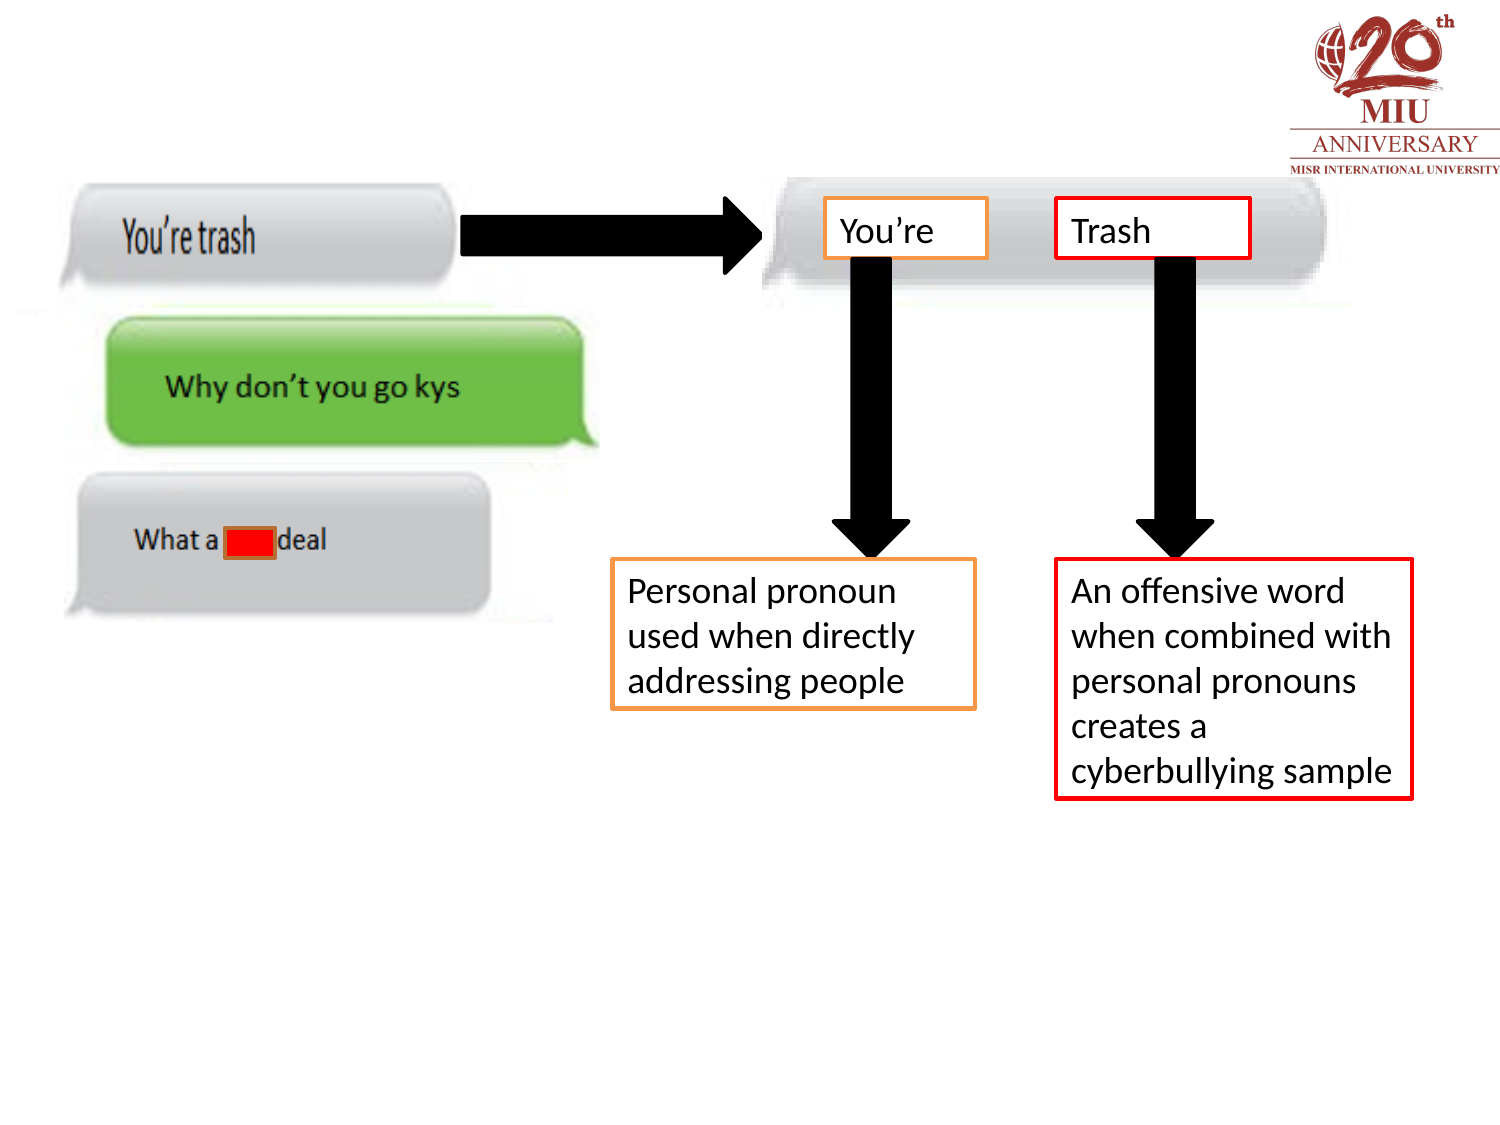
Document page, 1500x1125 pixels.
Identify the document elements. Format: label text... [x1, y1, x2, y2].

text_box An offensive word when combined with personal pronouns creates a cyberbullying sample [1054, 557, 1414, 801]
text_box [831, 316, 911, 557]
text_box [47, 462, 580, 623]
text_box [1135, 316, 1215, 557]
picture [762, 14, 1500, 308]
text_box Personal pronoun used when directly addressing people [610, 557, 977, 711]
picture [0, 162, 638, 460]
text_box [562, 196, 757, 275]
